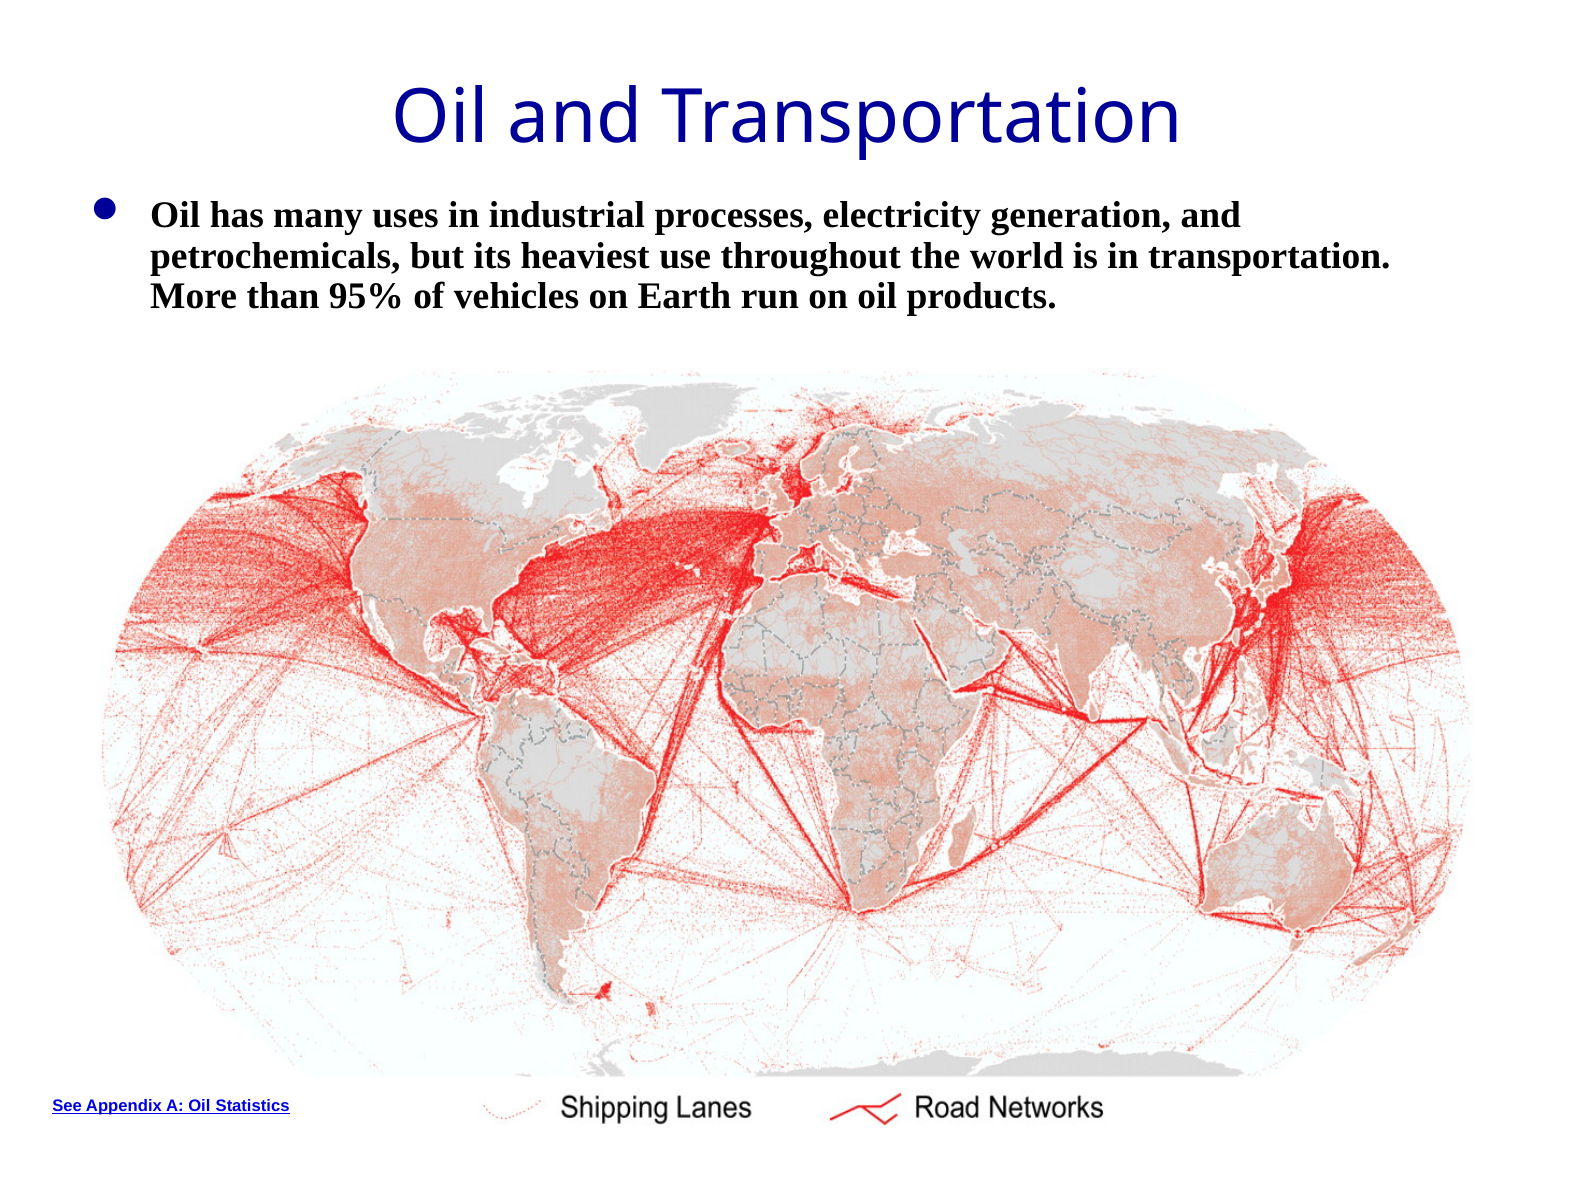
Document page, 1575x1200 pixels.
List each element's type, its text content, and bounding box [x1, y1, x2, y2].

picture [99, 348, 1476, 1126]
title Oil and Transportation [118, 66, 1457, 187]
text_box See Appendix A: Oil Statistics [37, 1087, 94, 1123]
list Oil has many uses in industrial processes, electricity generation, and petrochemicals, but its heaviest use throughout the world is in transportation. More than 95% of vehicles on Earth run on oil products. [75, 187, 1513, 1005]
